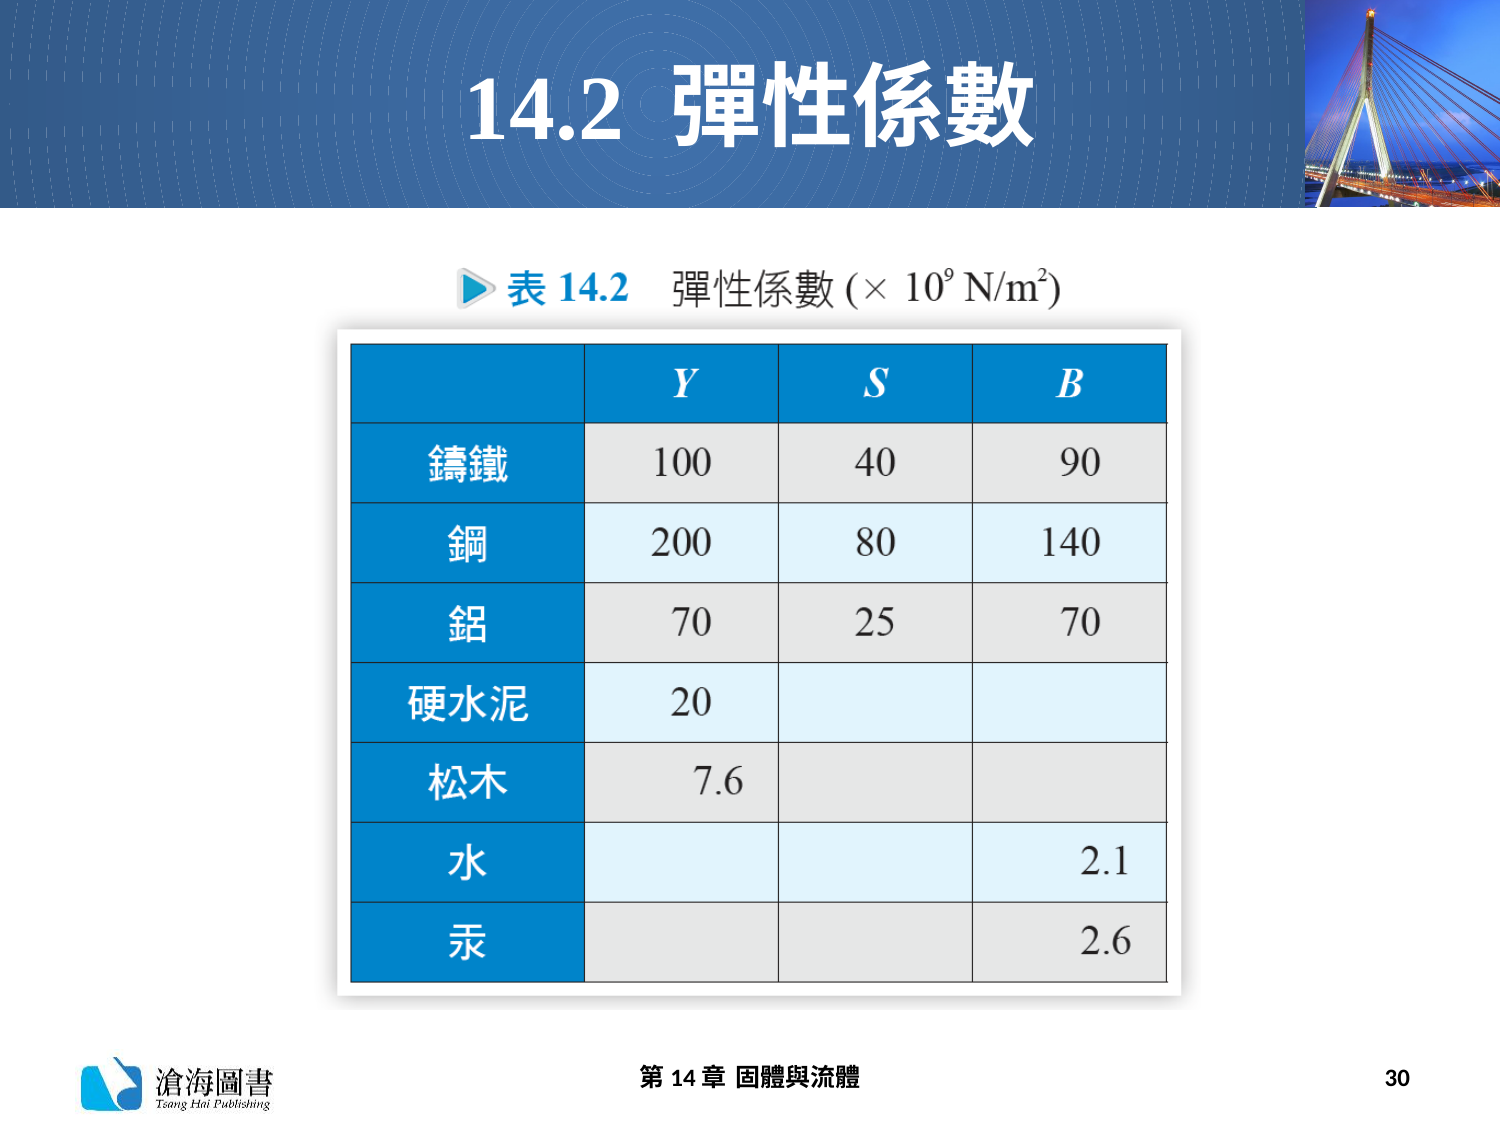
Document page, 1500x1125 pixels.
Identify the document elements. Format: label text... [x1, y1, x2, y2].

picture [75, 1049, 274, 1118]
slide_number 30 [1074, 1046, 1425, 1107]
picture [1305, 0, 1500, 207]
footer 第14章 固體與流體 [512, 1046, 988, 1107]
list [299, 255, 1201, 1011]
title 14.2 彈性係數 [75, 21, 1425, 185]
